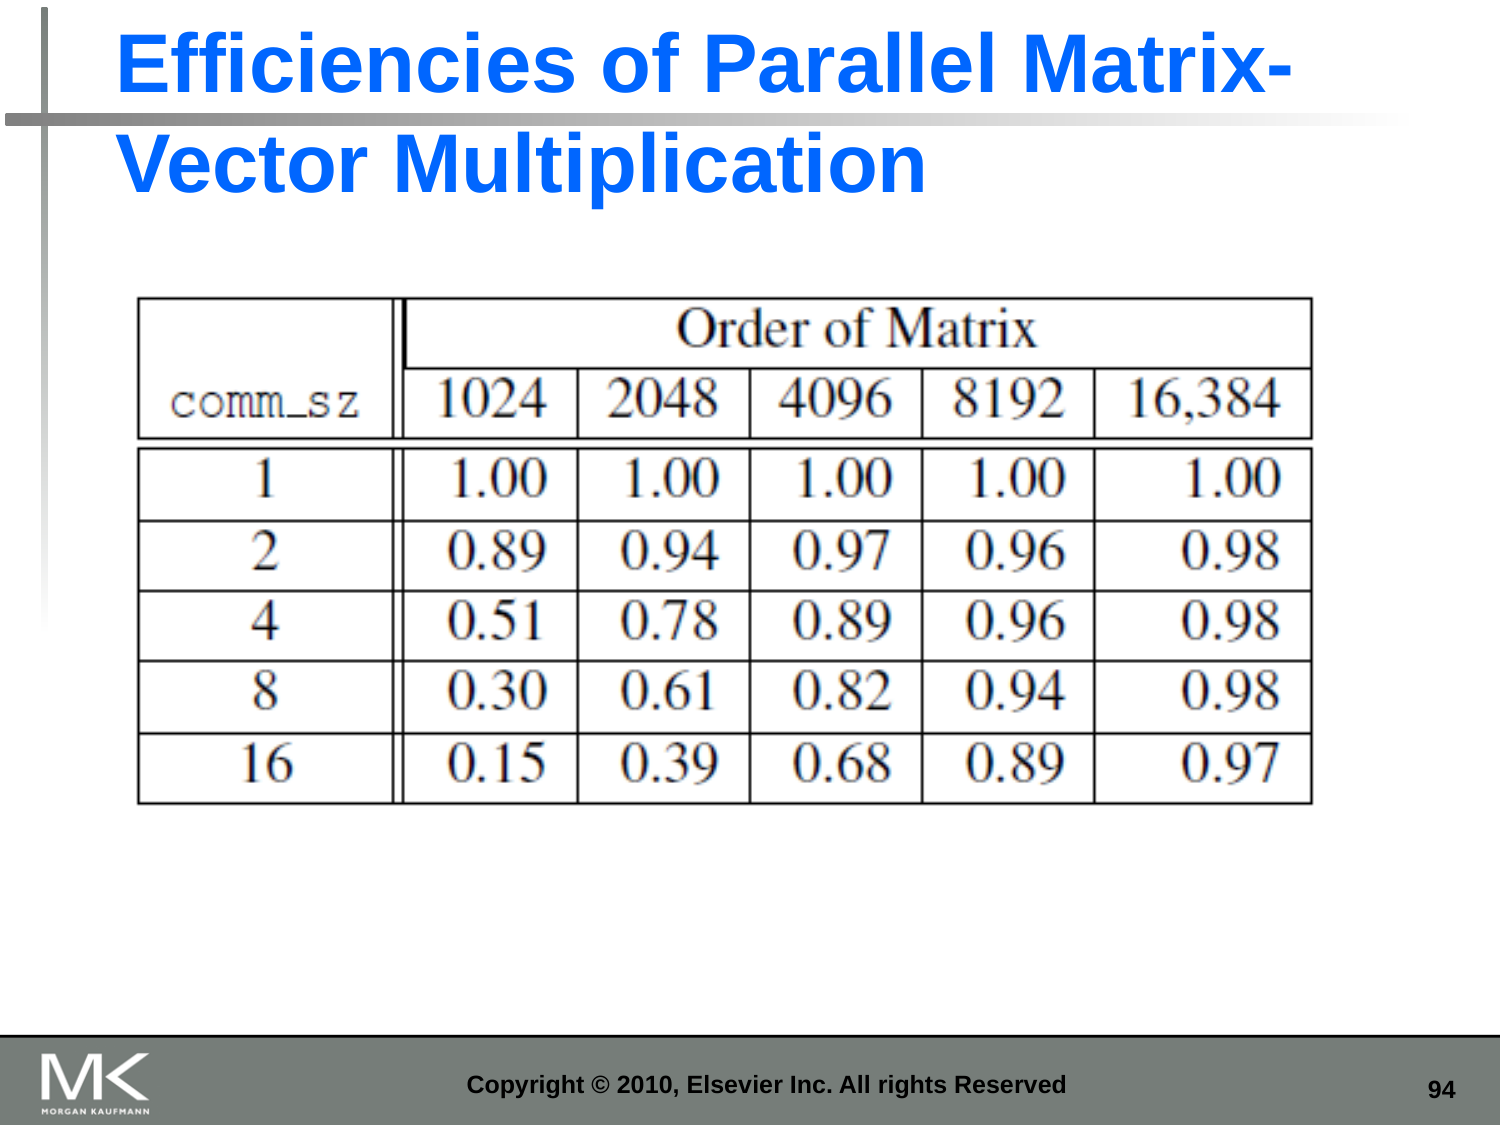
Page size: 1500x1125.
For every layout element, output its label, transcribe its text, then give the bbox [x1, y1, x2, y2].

picture [123, 278, 1331, 823]
picture [29, 1046, 160, 1123]
footer Copyright © 2010, Elsevier Inc. All rights Reserved [170, 1046, 1365, 1106]
title Efficiencies of Parallel Matrix-Vector Multiplication [100, 0, 1459, 218]
